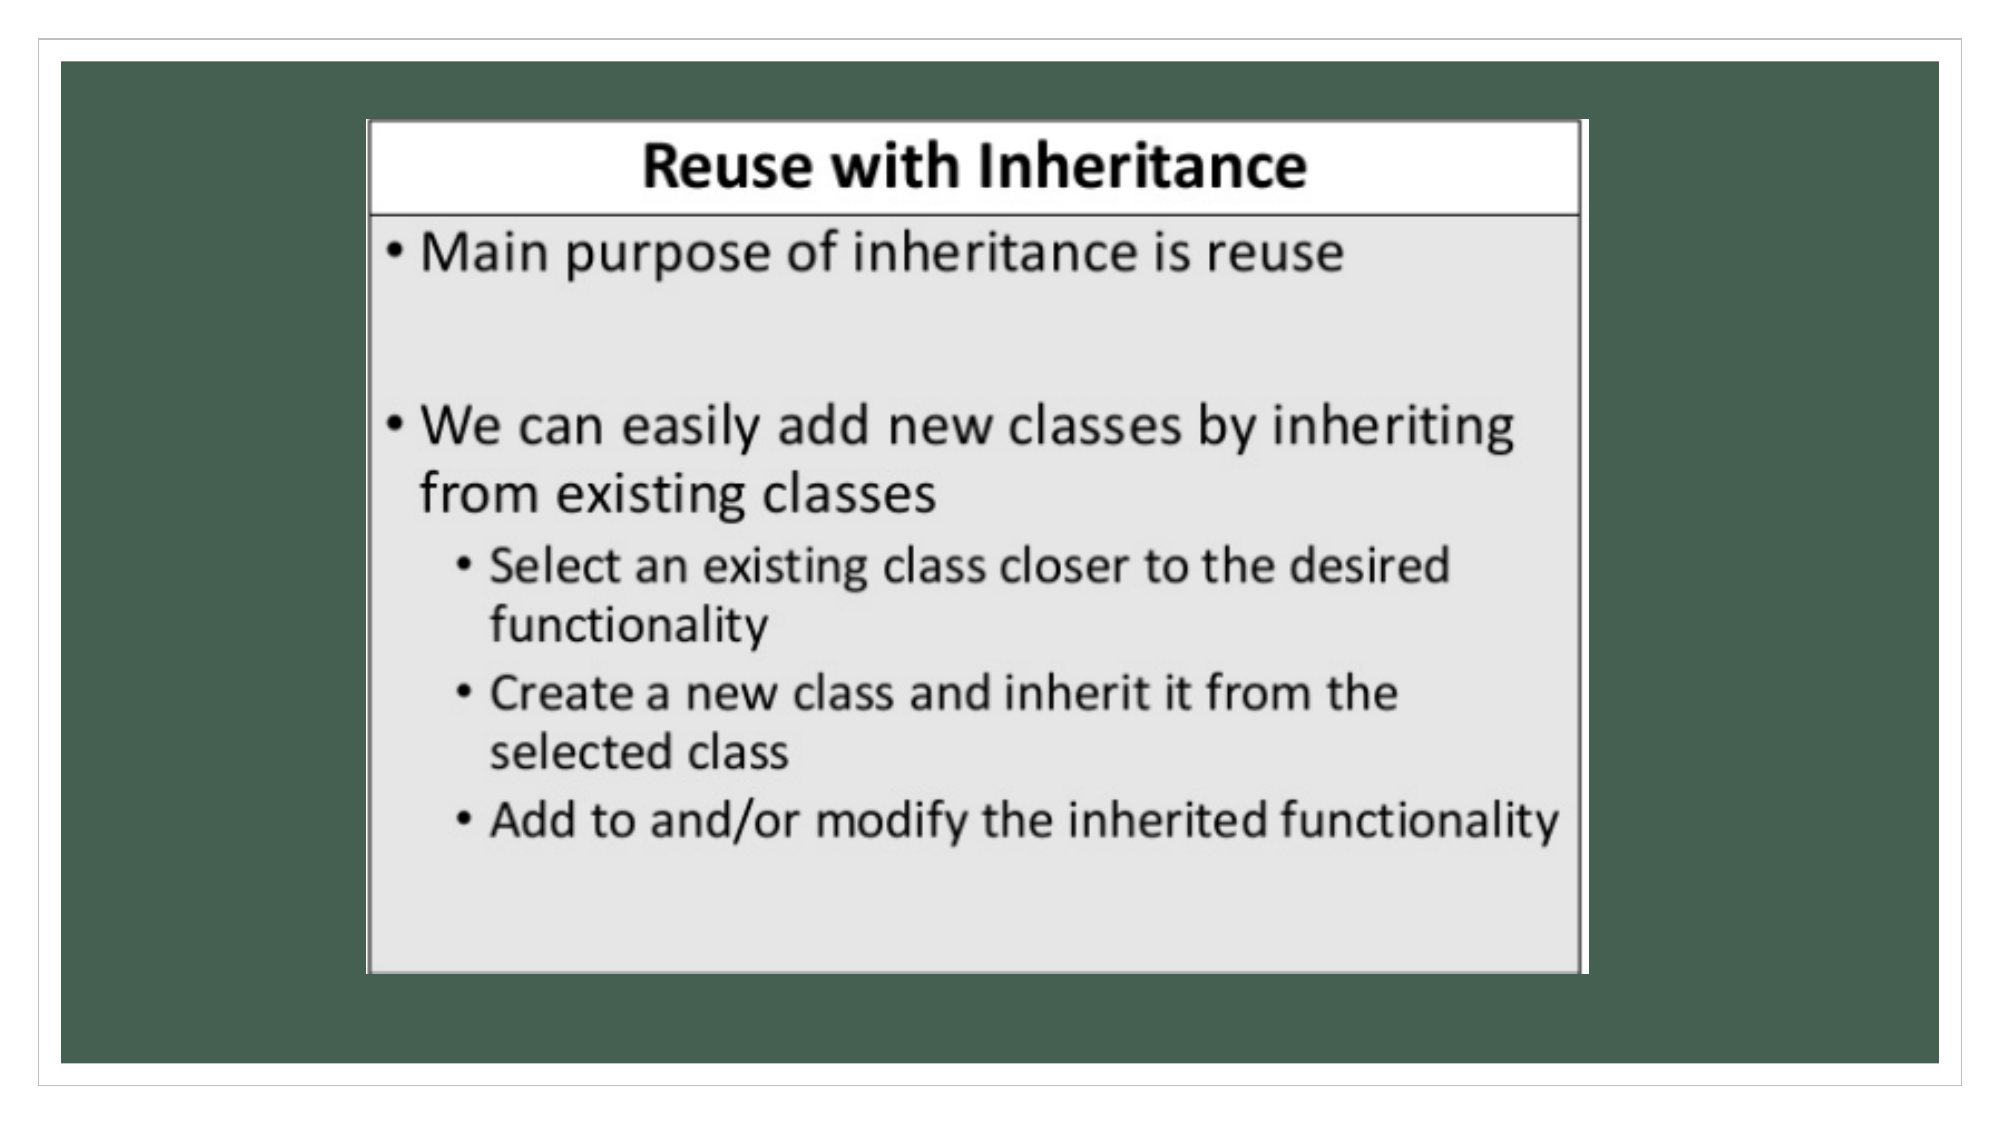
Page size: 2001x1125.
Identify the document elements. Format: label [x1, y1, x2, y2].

picture [366, 119, 1589, 974]
